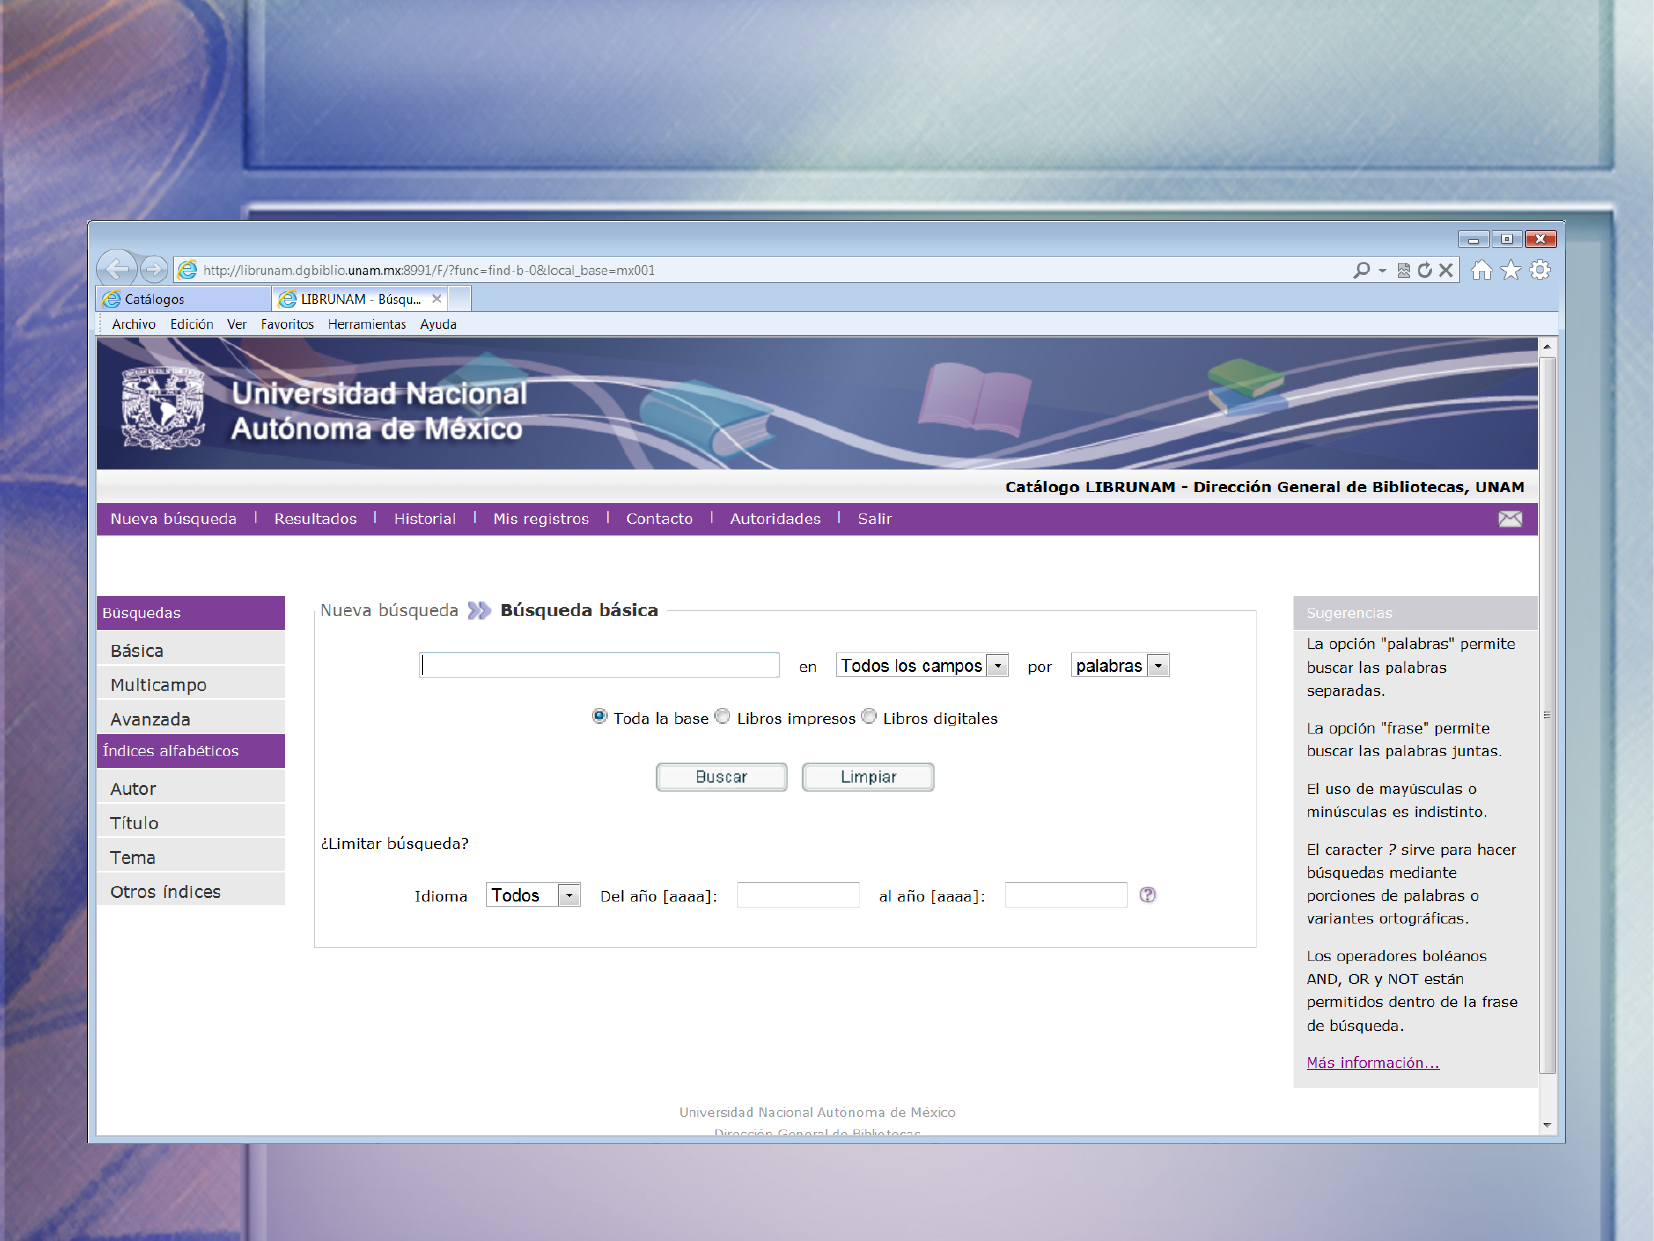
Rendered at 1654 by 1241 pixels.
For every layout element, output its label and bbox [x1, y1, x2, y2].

text_box [261, 13, 1599, 180]
picture [0, 0, 1654, 1241]
